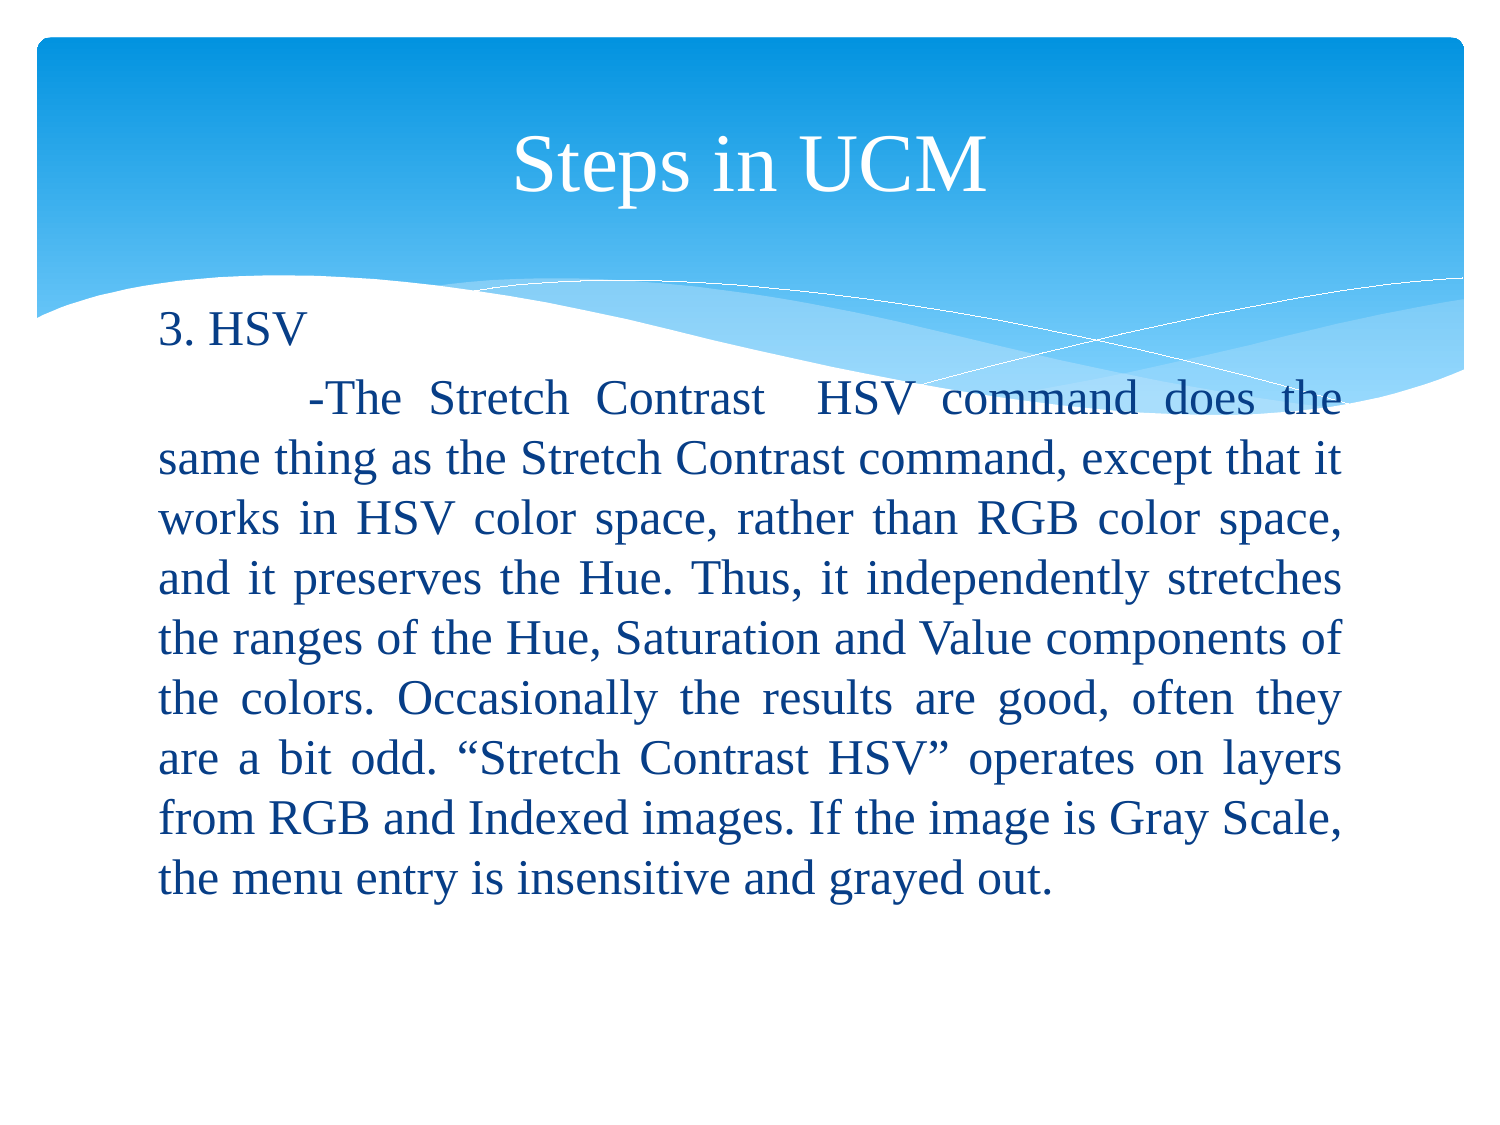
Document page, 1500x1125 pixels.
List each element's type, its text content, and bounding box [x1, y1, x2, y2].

list 3. HSV -The Stretch Contrast HSV command does the same thing as the Stretch Contrast command, except that it works in HSV color space, rather than RGB color space, and it preserves the Hue. Thus, it independently stretches the ranges of the Hue, Saturation and Value components of the colors. Occasionally the results are good, often they are a bit odd. “Stretch Contrast HSV” operates on layers from RGB and Indexed images. If the image is Gray Scale, the menu entry is insensitive and grayed out. [143, 287, 1359, 1005]
title Steps in UCM [75, 55, 1425, 261]
